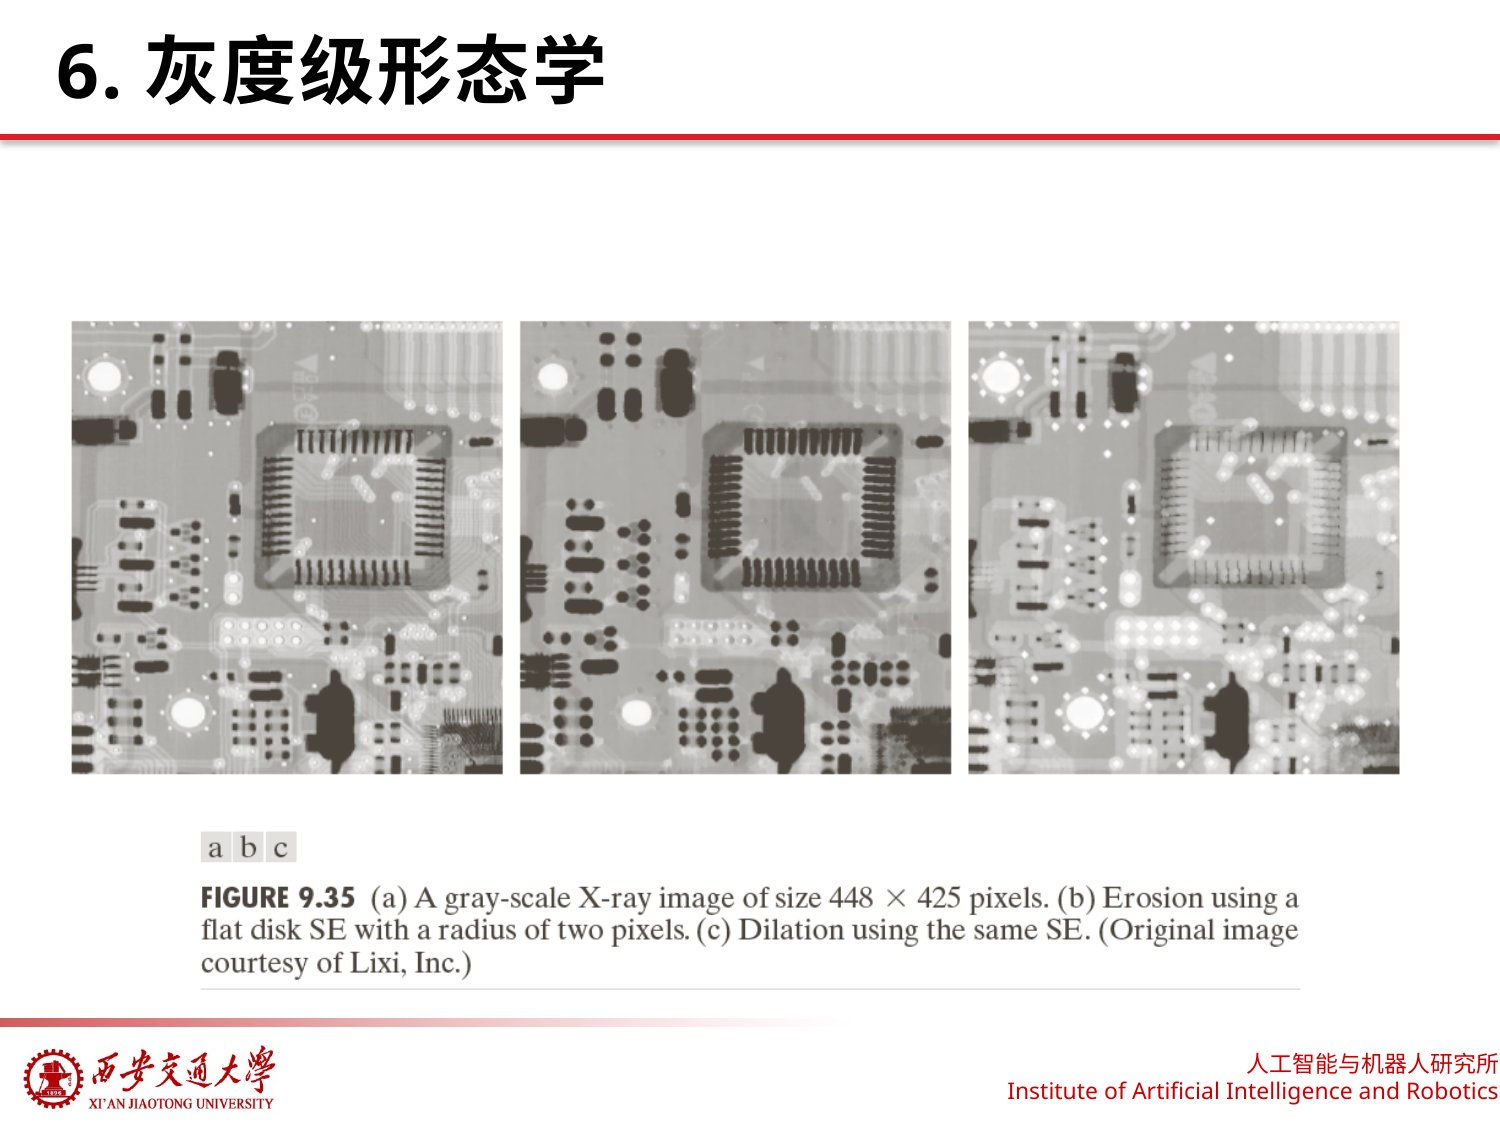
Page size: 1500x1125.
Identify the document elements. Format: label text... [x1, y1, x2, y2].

picture [61, 311, 1413, 786]
picture [0, 1018, 934, 1027]
title 6.灰度级形态学 [41, 0, 1341, 138]
picture [20, 1044, 281, 1115]
picture [189, 827, 1309, 996]
